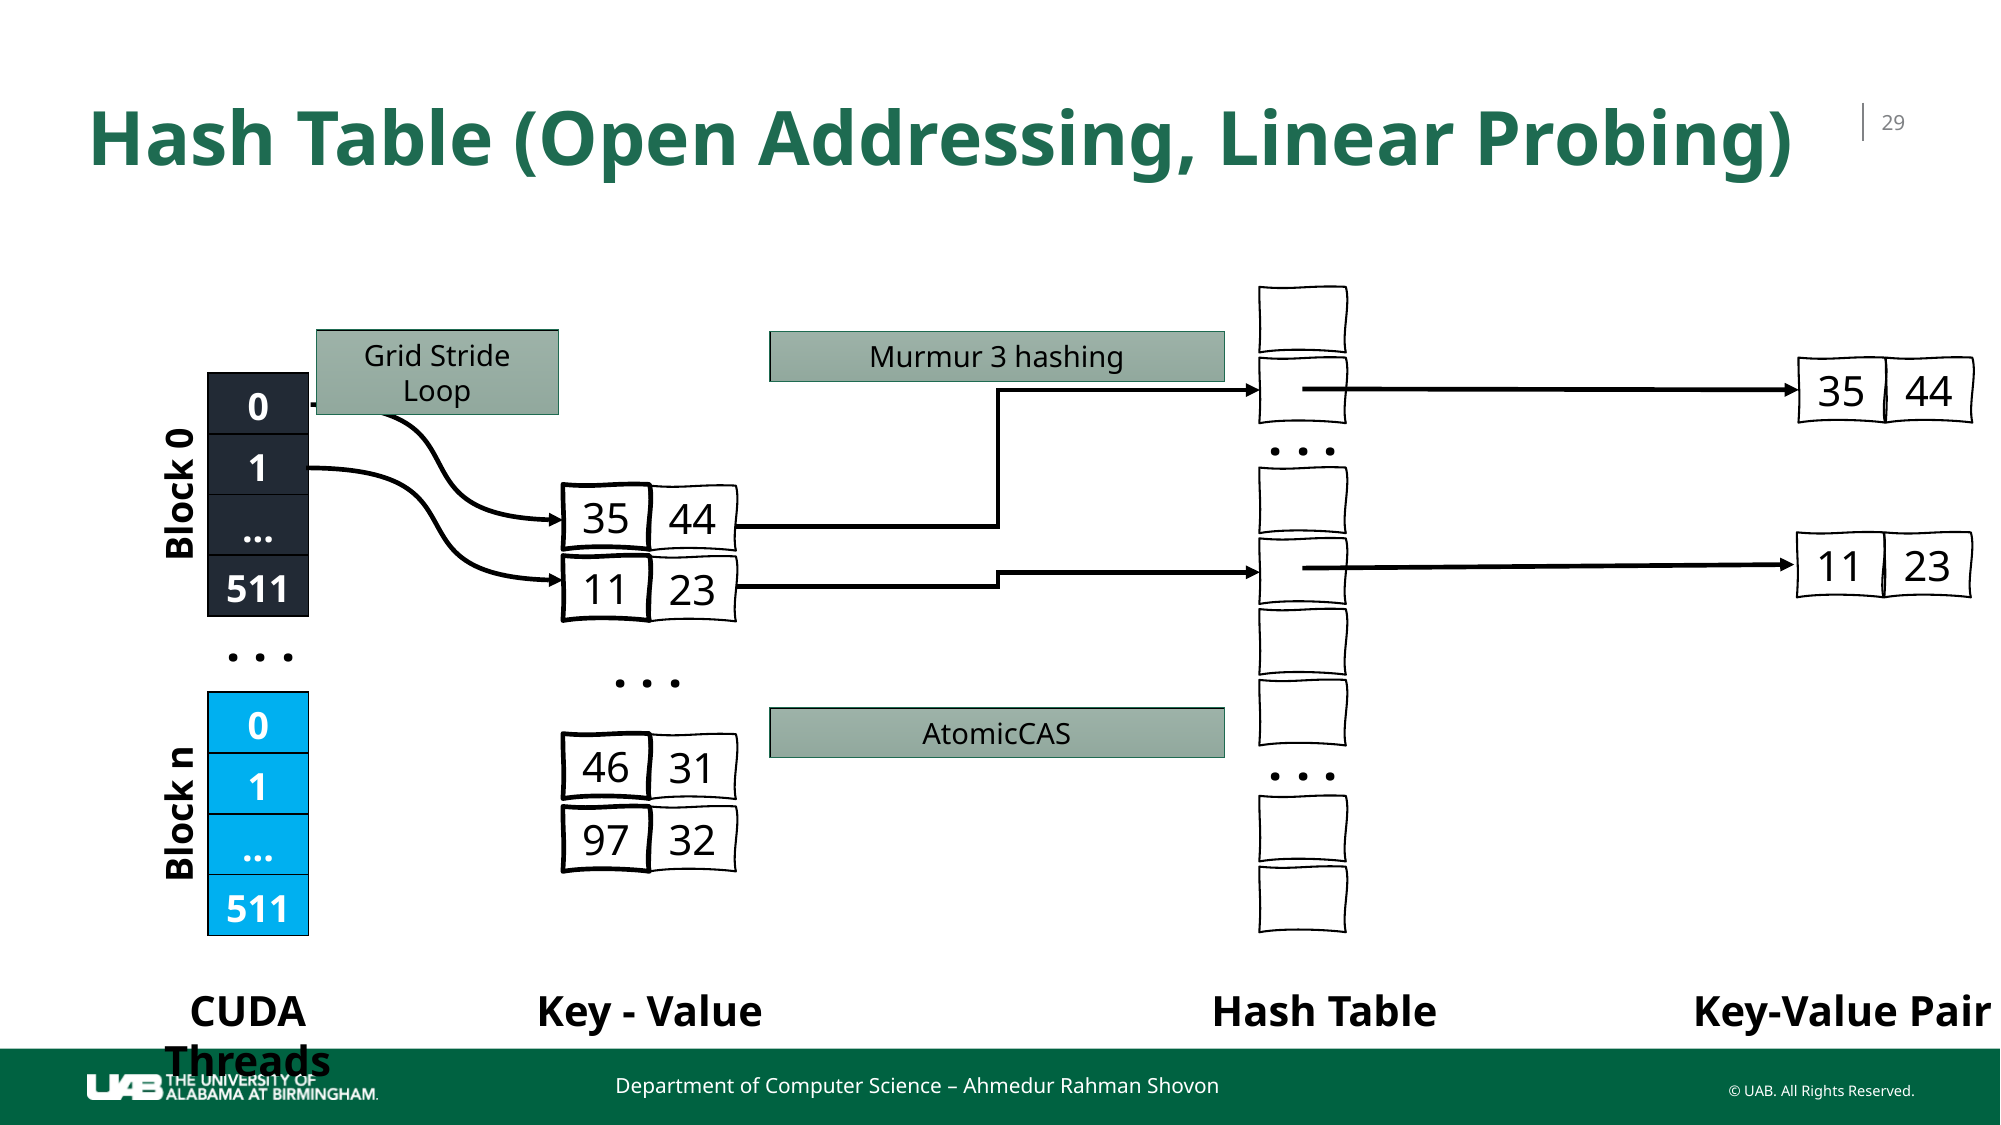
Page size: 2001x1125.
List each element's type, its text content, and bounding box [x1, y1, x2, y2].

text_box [305, 467, 563, 581]
picture [87, 1074, 378, 1100]
text_box 97 [562, 806, 651, 872]
title Hash Table (Open Addressing, Linear Probing) [87, 78, 1833, 205]
text_box 23 [1884, 531, 1973, 598]
table_cell ... [209, 815, 308, 874]
text_box Key - Value [490, 977, 810, 1043]
text_box 11 [1796, 531, 1884, 598]
text_box 46 [562, 733, 651, 799]
text_box . . . [1242, 722, 1365, 798]
text_box Grid Stride Loop [316, 329, 559, 404]
text_box Block n [147, 692, 208, 936]
text_box Murmur 3 hashing [769, 331, 1225, 382]
text_box [1259, 866, 1348, 933]
table_cell 511 [209, 556, 308, 603]
table_cell 1 [209, 754, 308, 813]
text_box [736, 572, 1260, 587]
text_box Hash Table [1135, 977, 1514, 1043]
text_box [1259, 608, 1348, 675]
text_box 31 [649, 733, 738, 800]
table_header 0 [209, 693, 308, 752]
text_box . . . [200, 603, 323, 679]
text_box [310, 404, 563, 467]
text_box [1259, 357, 1348, 397]
text_box 35 [563, 484, 651, 550]
text_box . . . [1260, 397, 1365, 473]
text_box 35 [1798, 357, 1886, 423]
text_box 23 [649, 556, 738, 622]
text_box Key-Value Pair [1616, 977, 2000, 1043]
text_box [1259, 798, 1348, 862]
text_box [1302, 564, 1795, 569]
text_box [736, 390, 1260, 527]
table_header 0 [209, 374, 308, 433]
text_box AtomicCAS [769, 707, 1225, 758]
text_box [1259, 286, 1348, 353]
text_box 44 [649, 485, 736, 551]
text_box CUDA Threads [88, 977, 408, 1093]
text_box [1259, 473, 1348, 534]
slide_number 29 [1881, 93, 1932, 154]
text_box . . . [587, 629, 710, 705]
table_cell ... [209, 495, 305, 554]
text_box 32 [649, 806, 738, 872]
text_box [1259, 679, 1348, 722]
text_box Block 0 [147, 372, 208, 617]
text_box 44 [1885, 357, 1974, 423]
text_box [1259, 537, 1348, 604]
table_cell 511 [209, 875, 308, 935]
text_box 11 [562, 555, 651, 621]
table_cell 1 [209, 435, 308, 494]
footer Department of Computer Science – Ahmedur Rahman Shovon [615, 1066, 1677, 1101]
